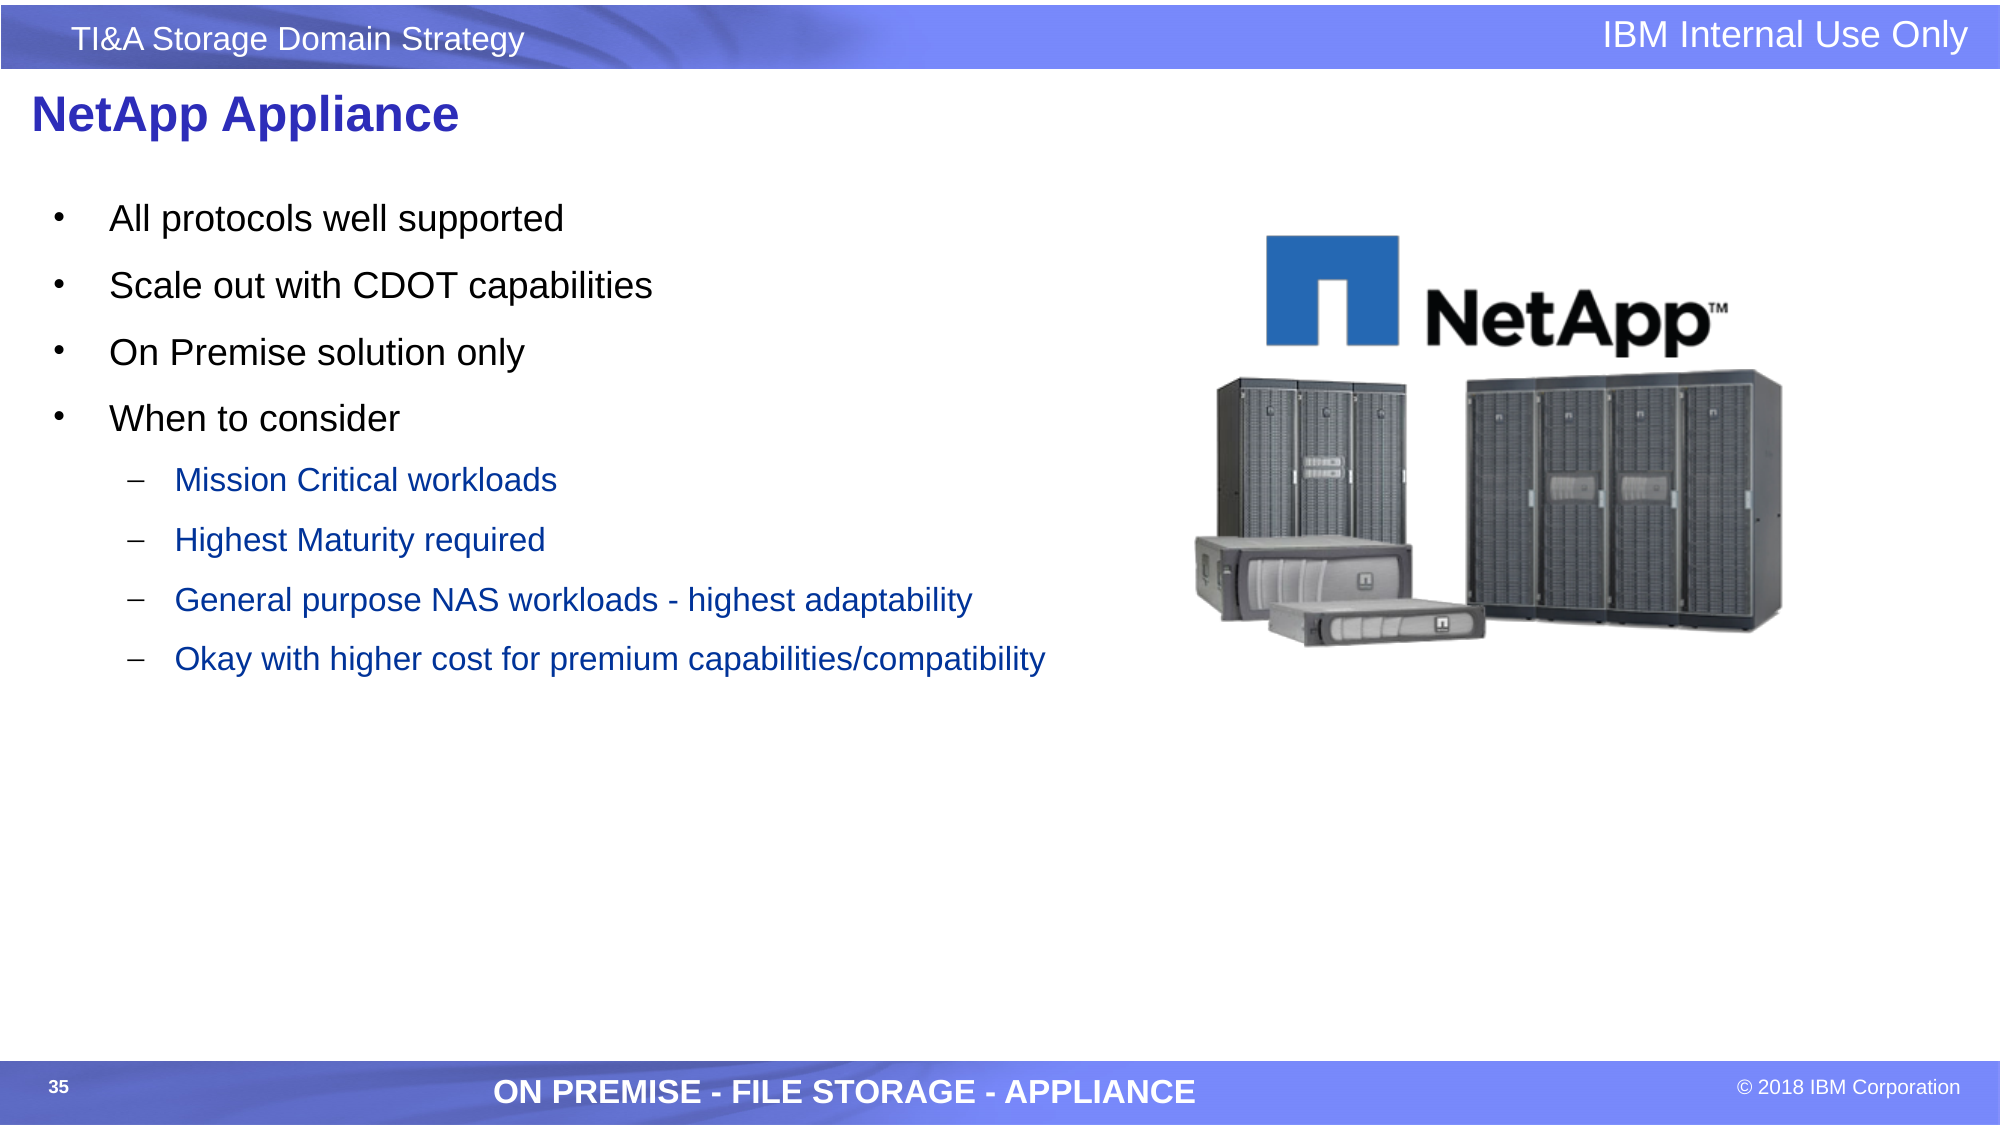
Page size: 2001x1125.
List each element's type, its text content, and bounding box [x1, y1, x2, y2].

title NetApp Appliance [16, 73, 1820, 150]
list All protocols well supported Scale out with CDOT capabilities On Premise solution only When to consider Mission Critical workloads Highest Maturity required General purpose NAS workloads - highest adaptability Okay with higher cost for premium capabilities/compatibility [52, 185, 1867, 1011]
picture [0, 1061, 2000, 1125]
picture [1187, 185, 1802, 674]
text_box ON Premise - File Storage - Appliance [478, 1062, 1754, 1113]
picture [1, 5, 2000, 69]
